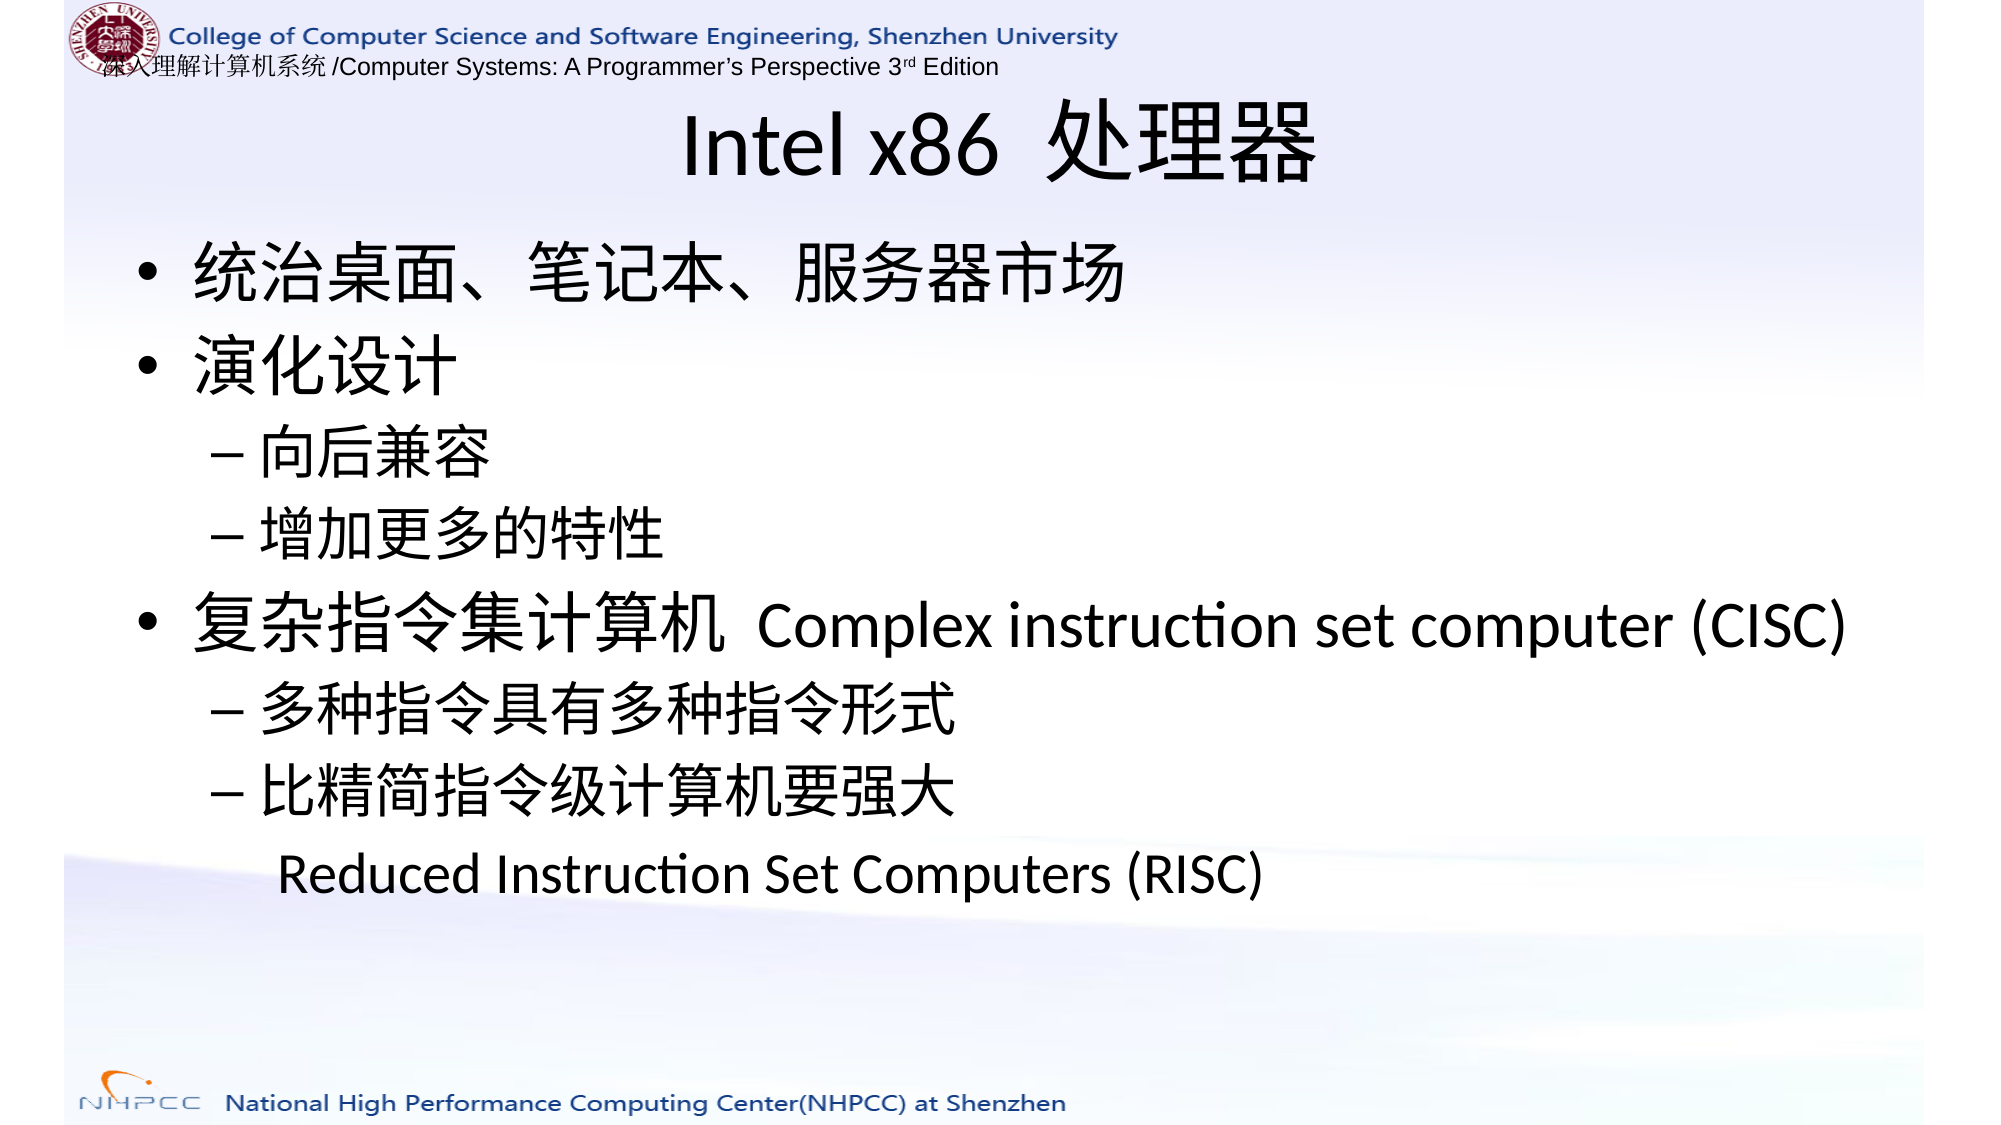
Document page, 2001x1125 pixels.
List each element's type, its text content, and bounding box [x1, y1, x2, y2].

title Intel x86 处理器 [99, 45, 1900, 233]
picture [64, 0, 1924, 1125]
list 统治桌面、笔记本、服务器市场 演化设计 向后兼容 增加更多的特性 复杂指令集计算机 Complex instruction set computer (CISC) 多种指令具有多种指令形式 比精简指令级计算机要强大 Reduced Instruction Set Computers (RISC) [121, 223, 1885, 1040]
